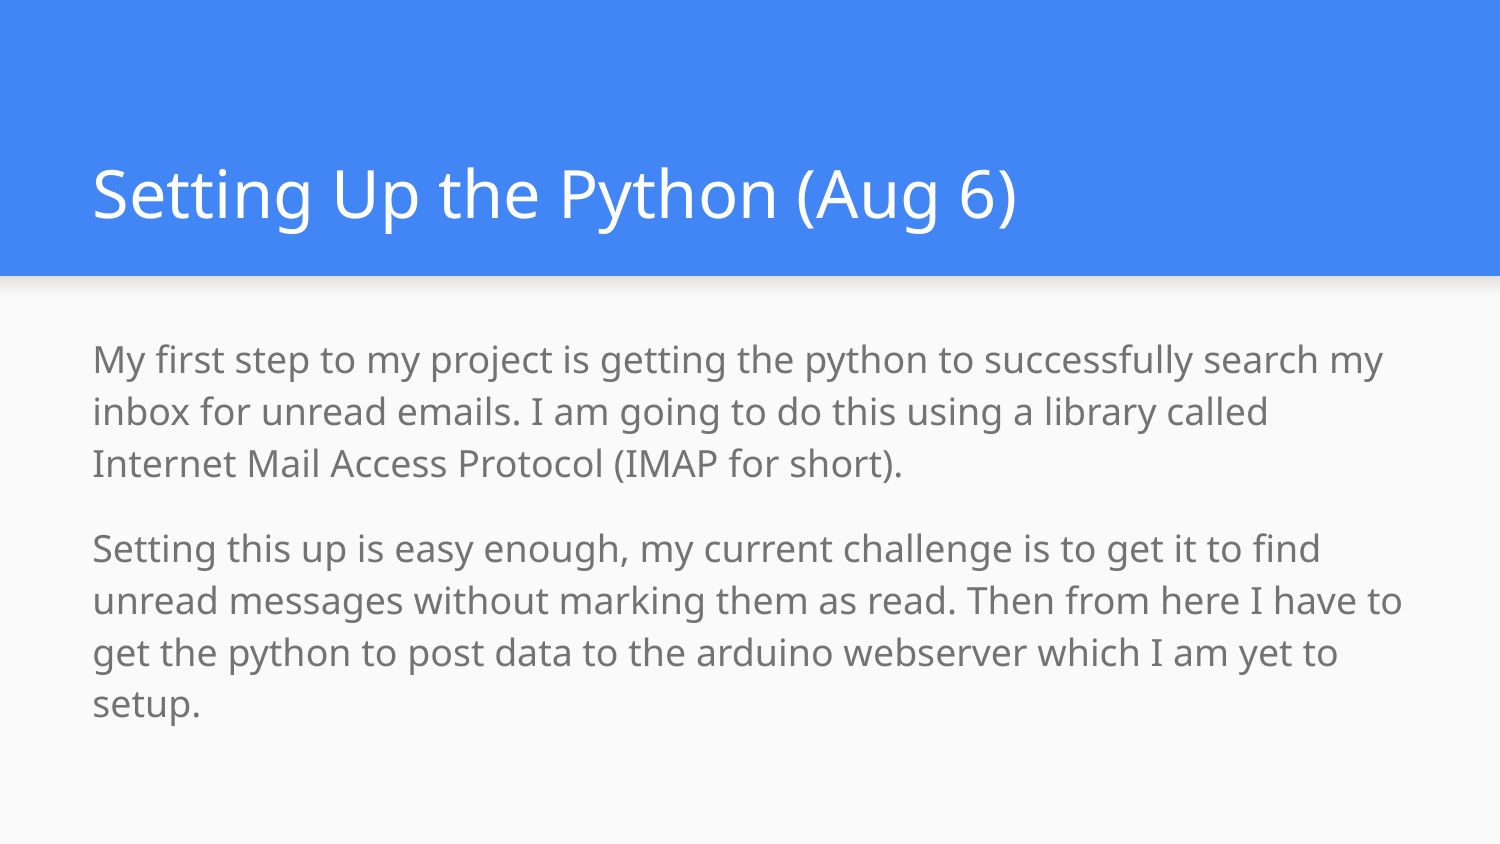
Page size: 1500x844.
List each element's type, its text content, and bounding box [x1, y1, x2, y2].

title Setting Up the Python (Aug 6) [77, 121, 1427, 248]
list My first step to my project is getting the python to successfully search my inbox for unread emails. I am going to do this using a library called Internet Mail Access Protocol (IMAP for short). Setting this up is easy enough, my current challenge is to get it to find unread messages without marking them as read. Then from here I have to get the python to post data to the arduino webserver which I am yet to setup. [77, 314, 1427, 760]
